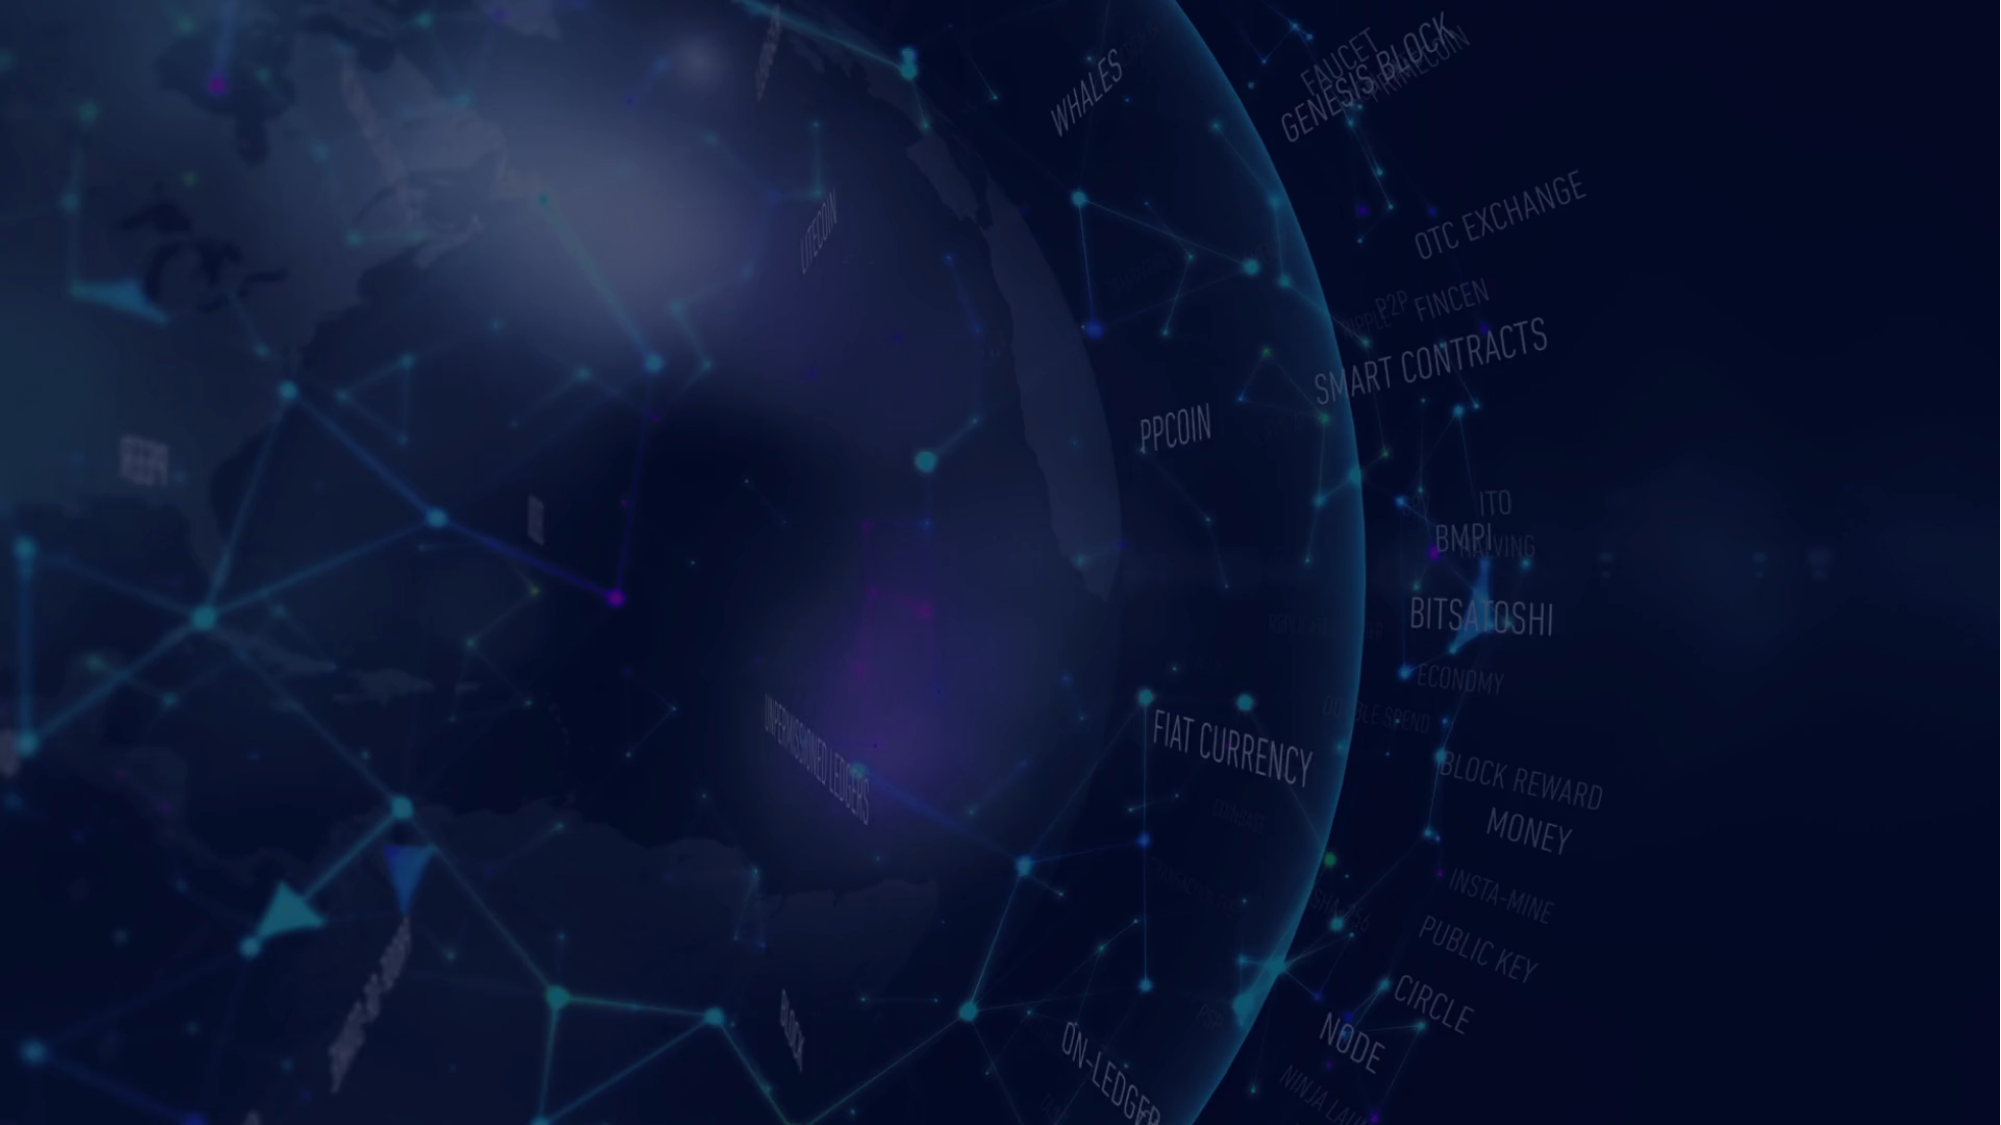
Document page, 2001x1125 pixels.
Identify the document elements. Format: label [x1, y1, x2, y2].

list [0, 0, 2000, 1125]
